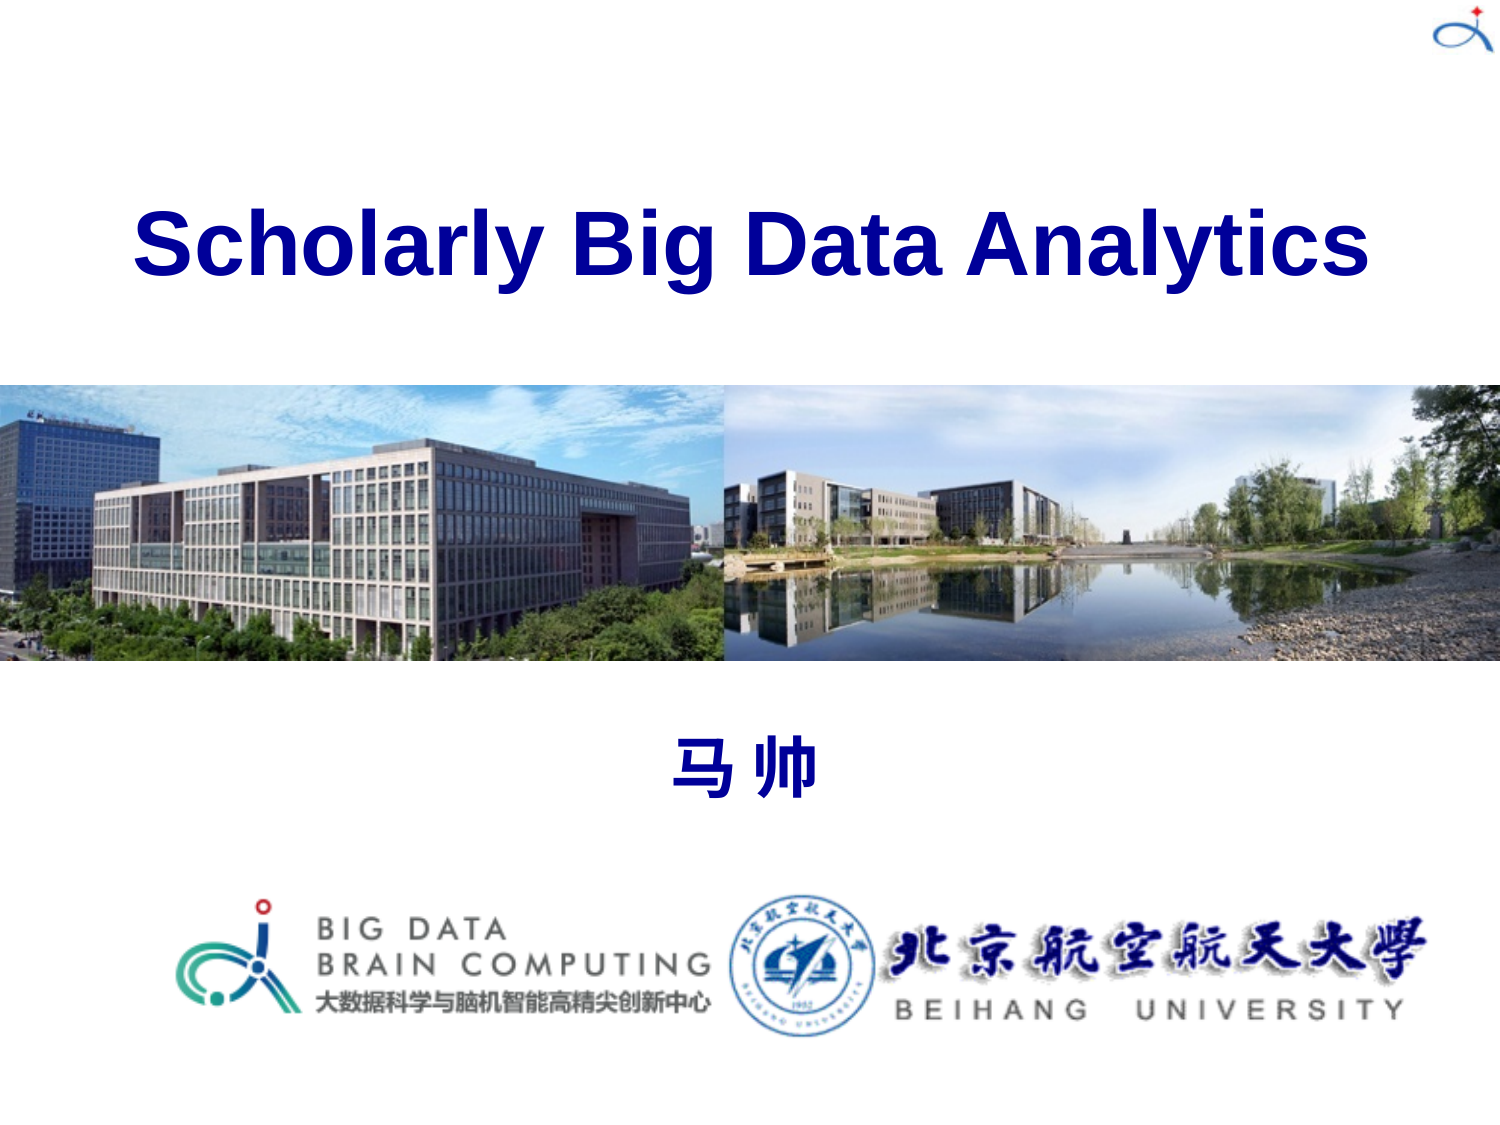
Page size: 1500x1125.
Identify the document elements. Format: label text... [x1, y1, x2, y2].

text_box Scholarly Big Data Analytics [17, 66, 1489, 367]
text_box 马 帅 [59, 718, 1430, 1012]
picture [1432, 5, 1495, 55]
picture [161, 890, 1453, 1041]
picture [0, 385, 1500, 661]
